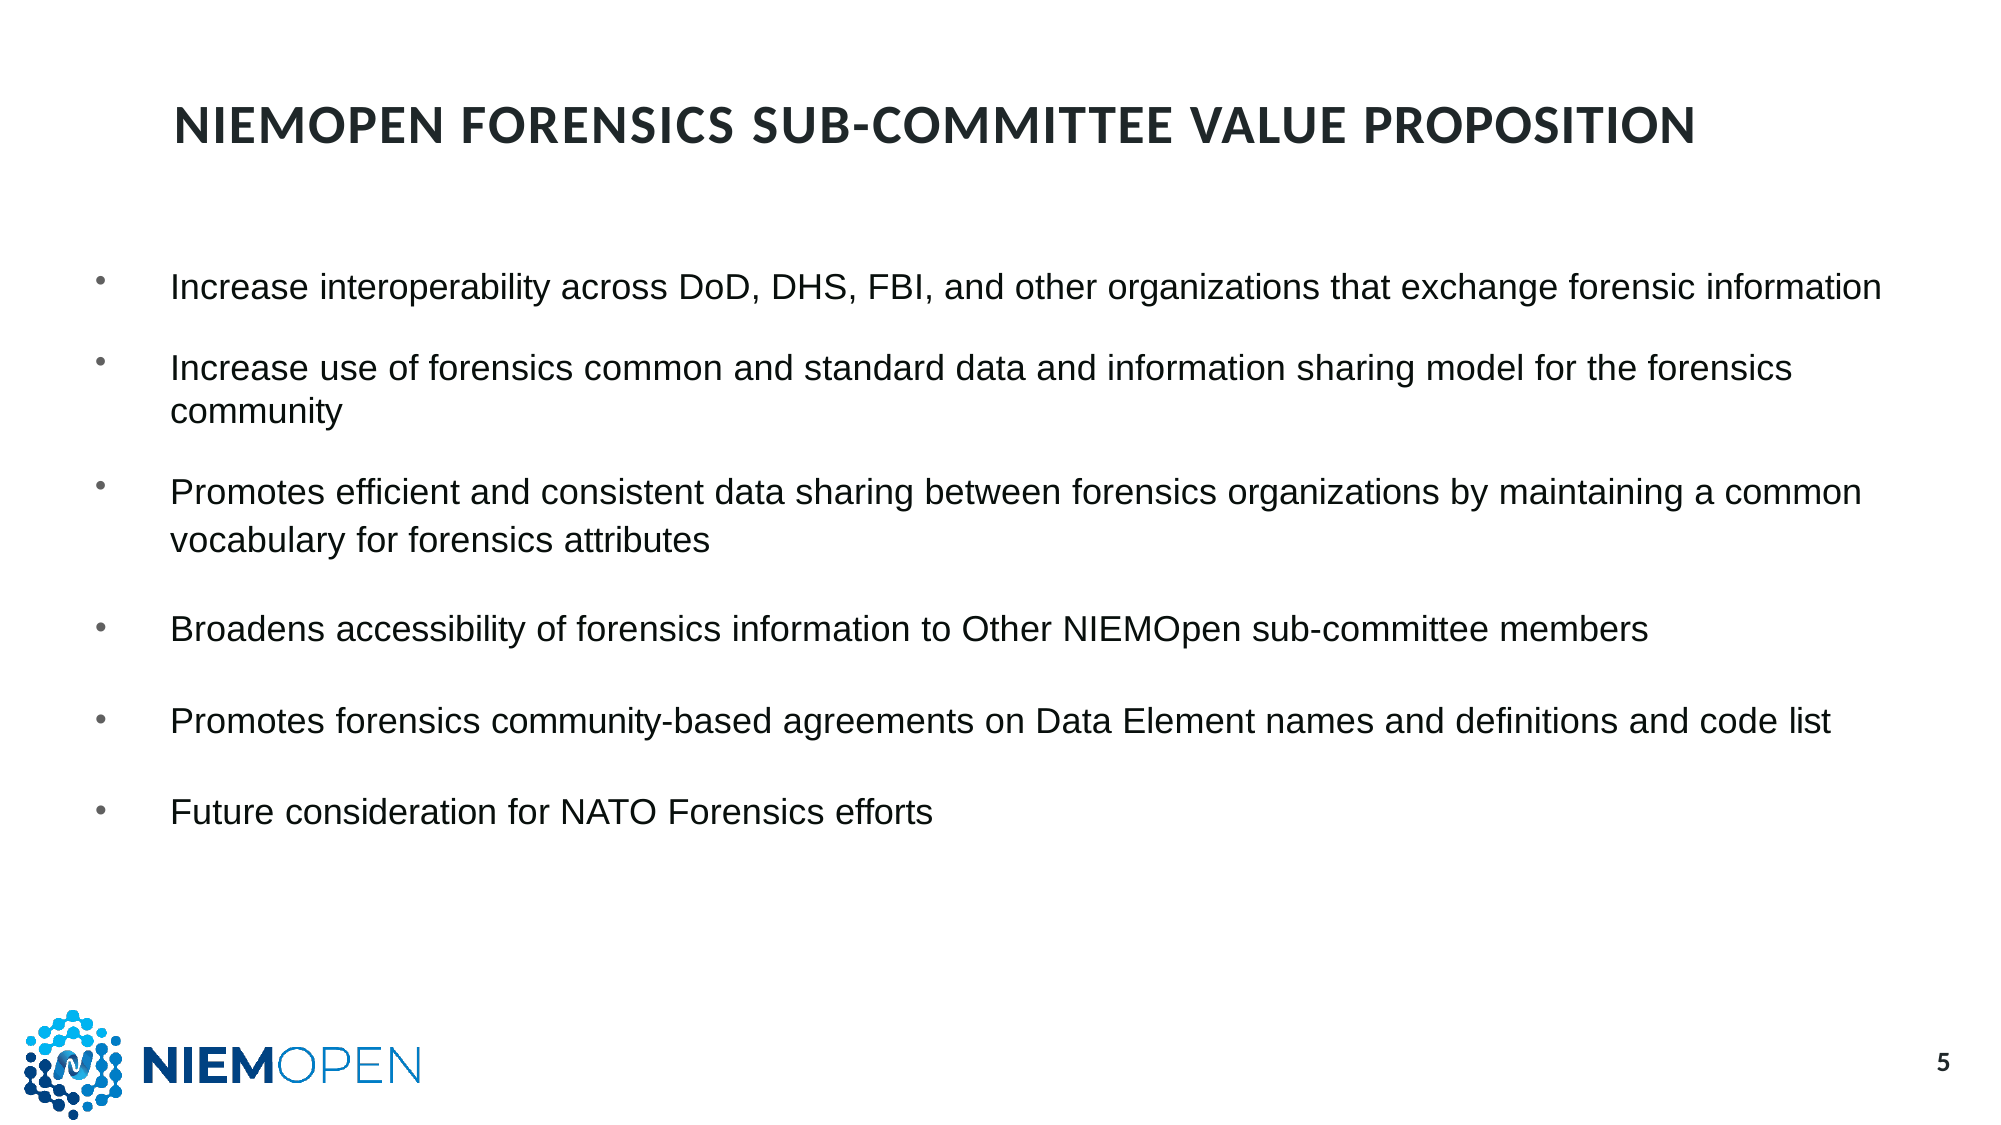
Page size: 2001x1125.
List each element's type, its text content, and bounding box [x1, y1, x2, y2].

title NIEMOpen Forensics Sub-Committee Value Proposition [133, 84, 2000, 276]
text_box Increase interoperability across DoD, DHS, FBI, and other organizations that exchange forensic information Increase use of forensics common and standard data and information sharing model for the forensics community Promotes efficient and consistent data sharing between forensics organizations by maintaining a common vocabulary for forensics attributes Broadens accessibility of forensics information to Other NIEMOpen sub-committee members Promotes forensics community-based agreements on Data Element names and definitions and code list Future consideration for NATO Forensics efforts [92, 260, 1975, 832]
text_box 5 [1933, 1041, 1957, 1078]
picture [19, 1004, 424, 1125]
